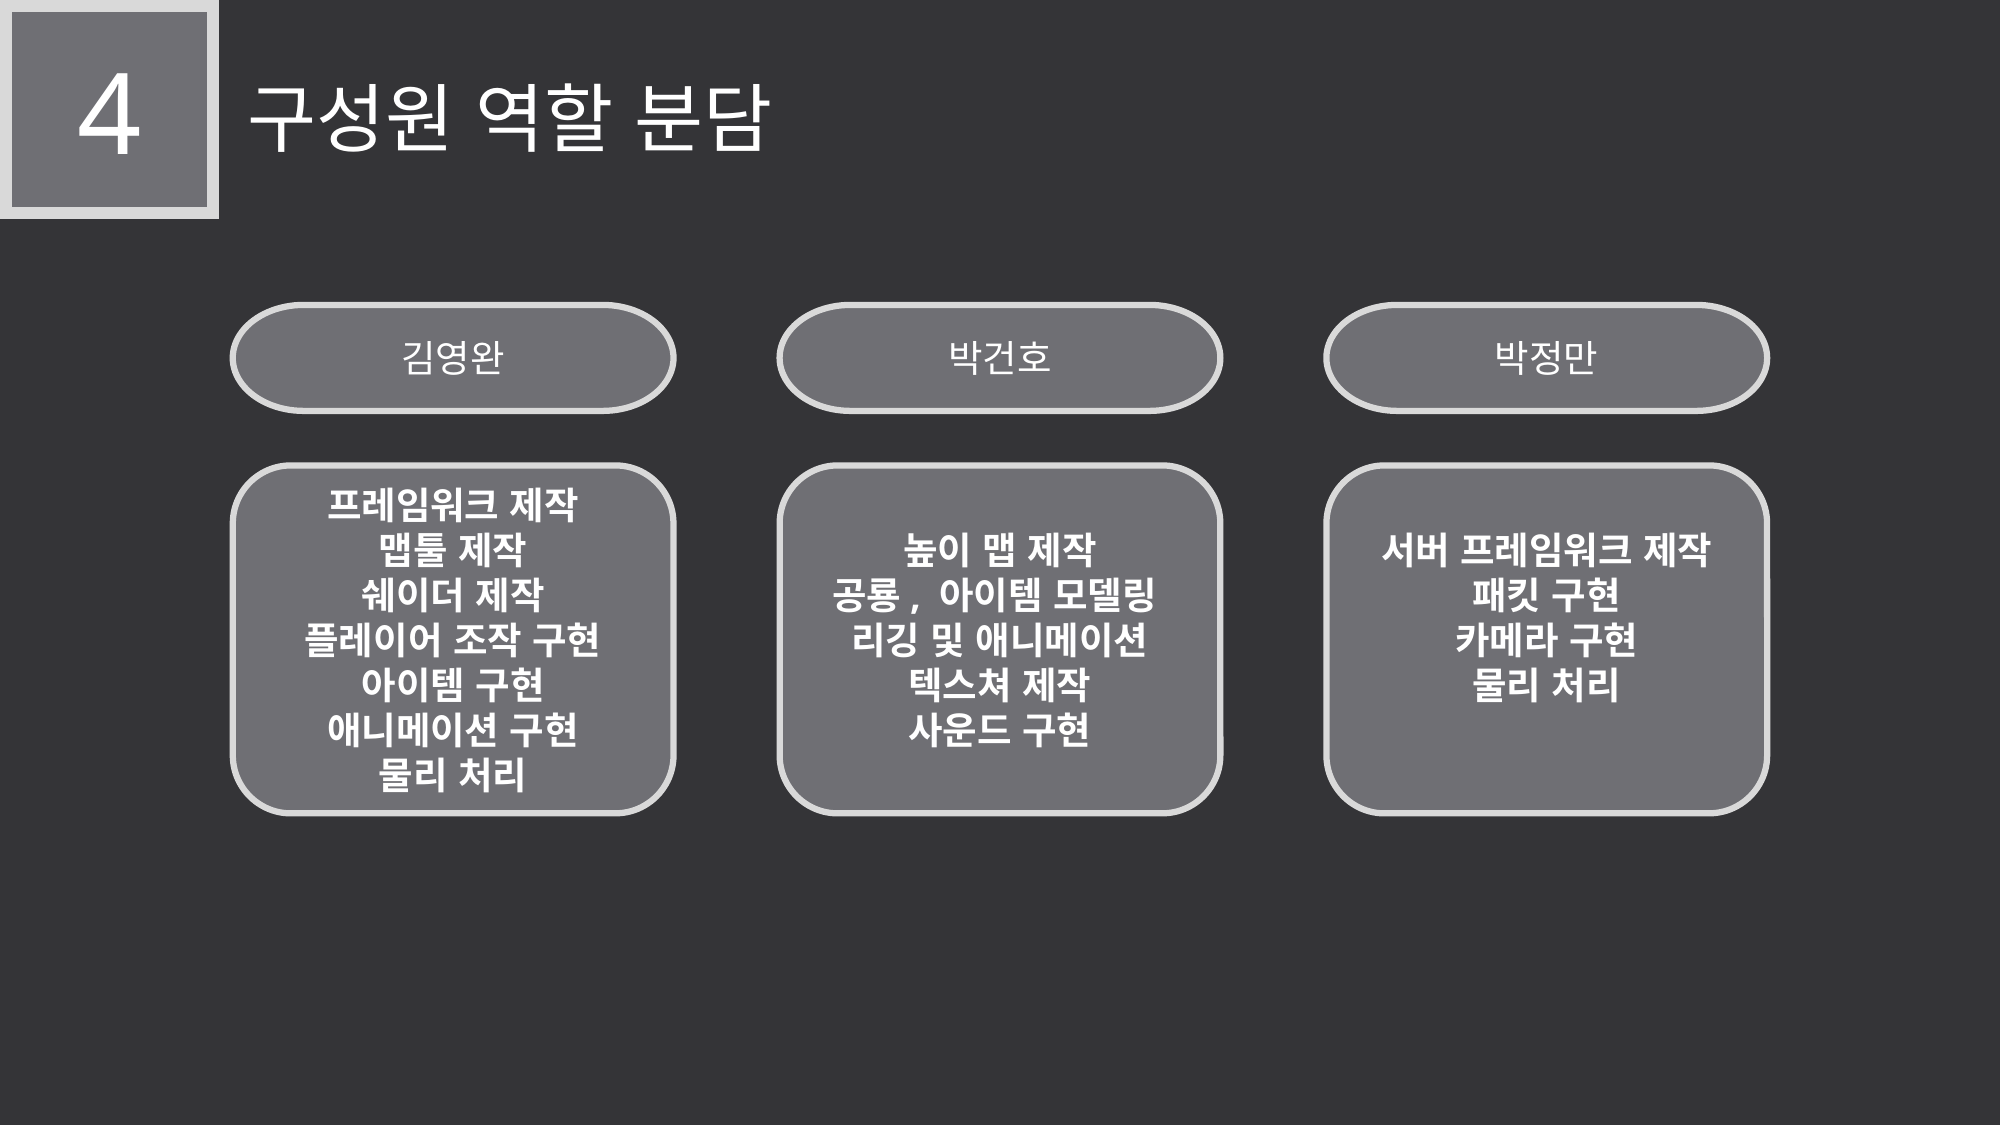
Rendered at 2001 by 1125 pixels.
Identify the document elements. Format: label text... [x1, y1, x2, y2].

text_box 박정만 [1325, 303, 1769, 413]
text_box 프레임워크 제작 맵툴 제작 쉐이더 제작 플레이어 조작 구현 아이템 구현 애니메이션 구현 물리 처리 [231, 464, 675, 815]
text_box 구성원 역할 분담 [232, 64, 1382, 170]
text_box 서버 프레임워크 제작 패킷 구현 카메라 구현 물리 처리 [1325, 464, 1769, 815]
text_box 박건호 [778, 303, 1222, 413]
text_box 4 [5, 5, 214, 214]
text_box 높이 맵 제작 공룡, 아이템 모델링 리깅 및 애니메이션 텍스쳐 제작 사운드 구현 [778, 464, 1222, 815]
text_box 김영완 [231, 303, 675, 413]
